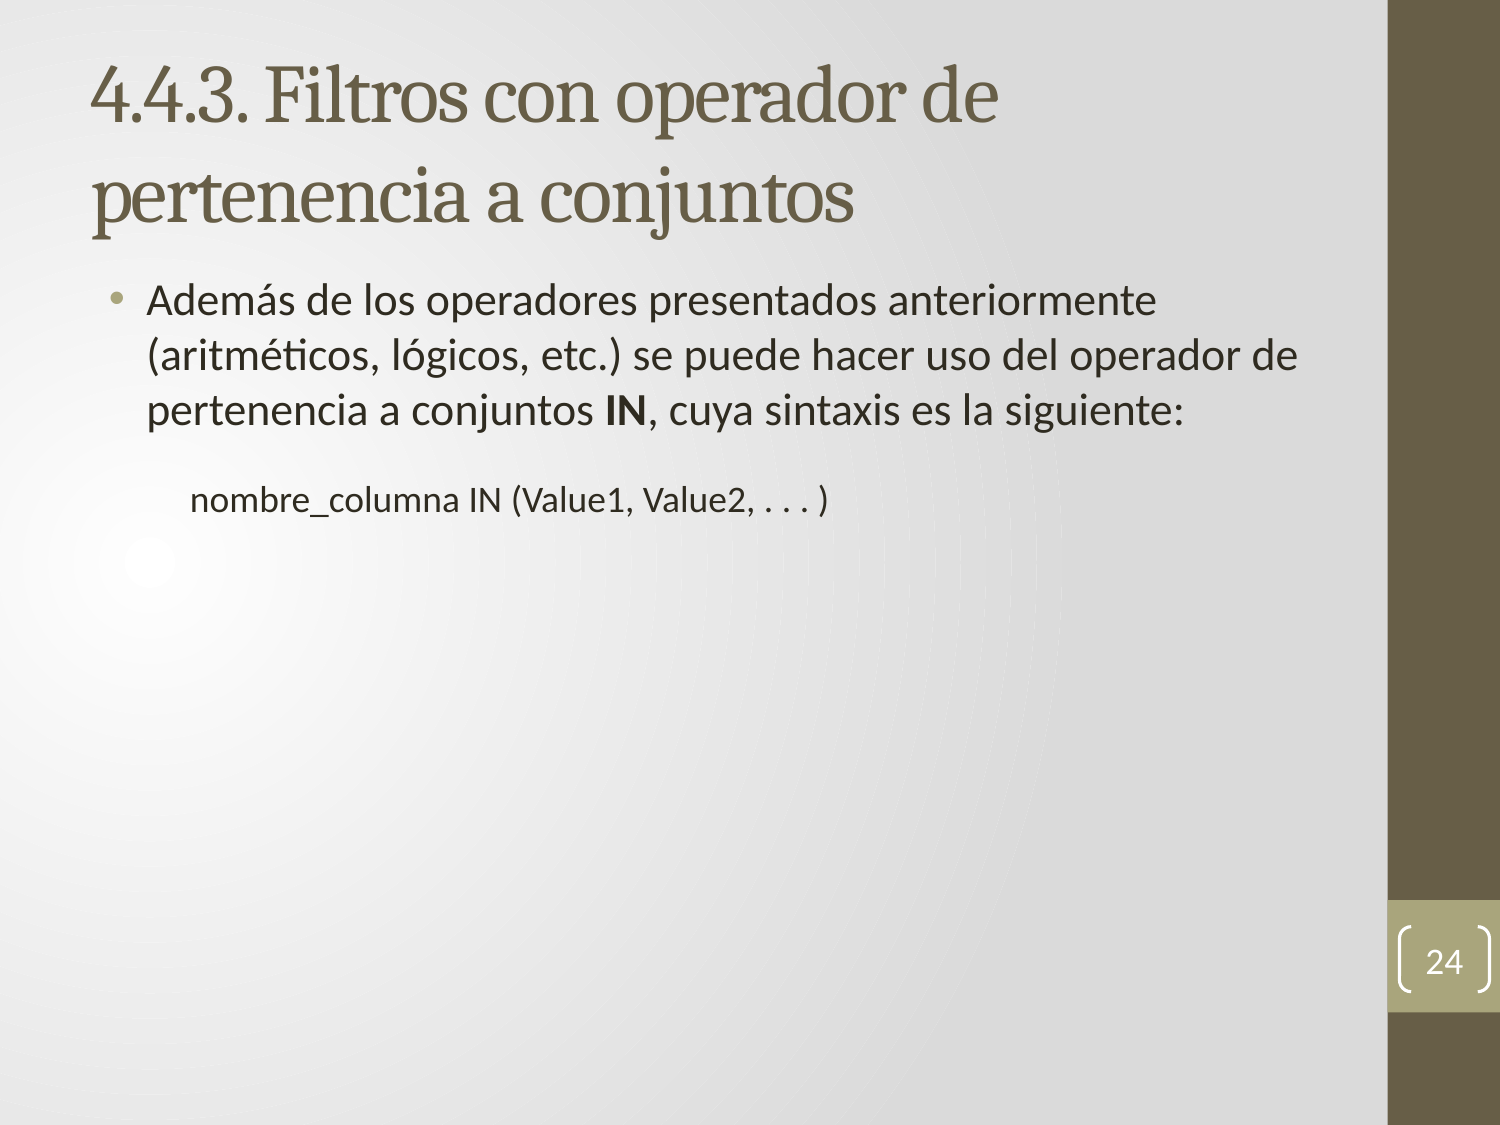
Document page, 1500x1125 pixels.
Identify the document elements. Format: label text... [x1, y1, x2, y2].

slide_number 24 [1397, 925, 1492, 994]
list Además de los operadores presentados anteriormente (aritméticos, lógicos, etc.) se puede hacer uso del operador de pertenencia a conjuntos IN, cuya sintaxis es la siguiente: [75, 262, 1325, 1050]
title 4.4.3. Filtros con operador de pertenencia a conjuntos [75, 45, 1325, 233]
text_box nombre_columna IN (Value1, Value2, . . . ) [175, 467, 845, 528]
